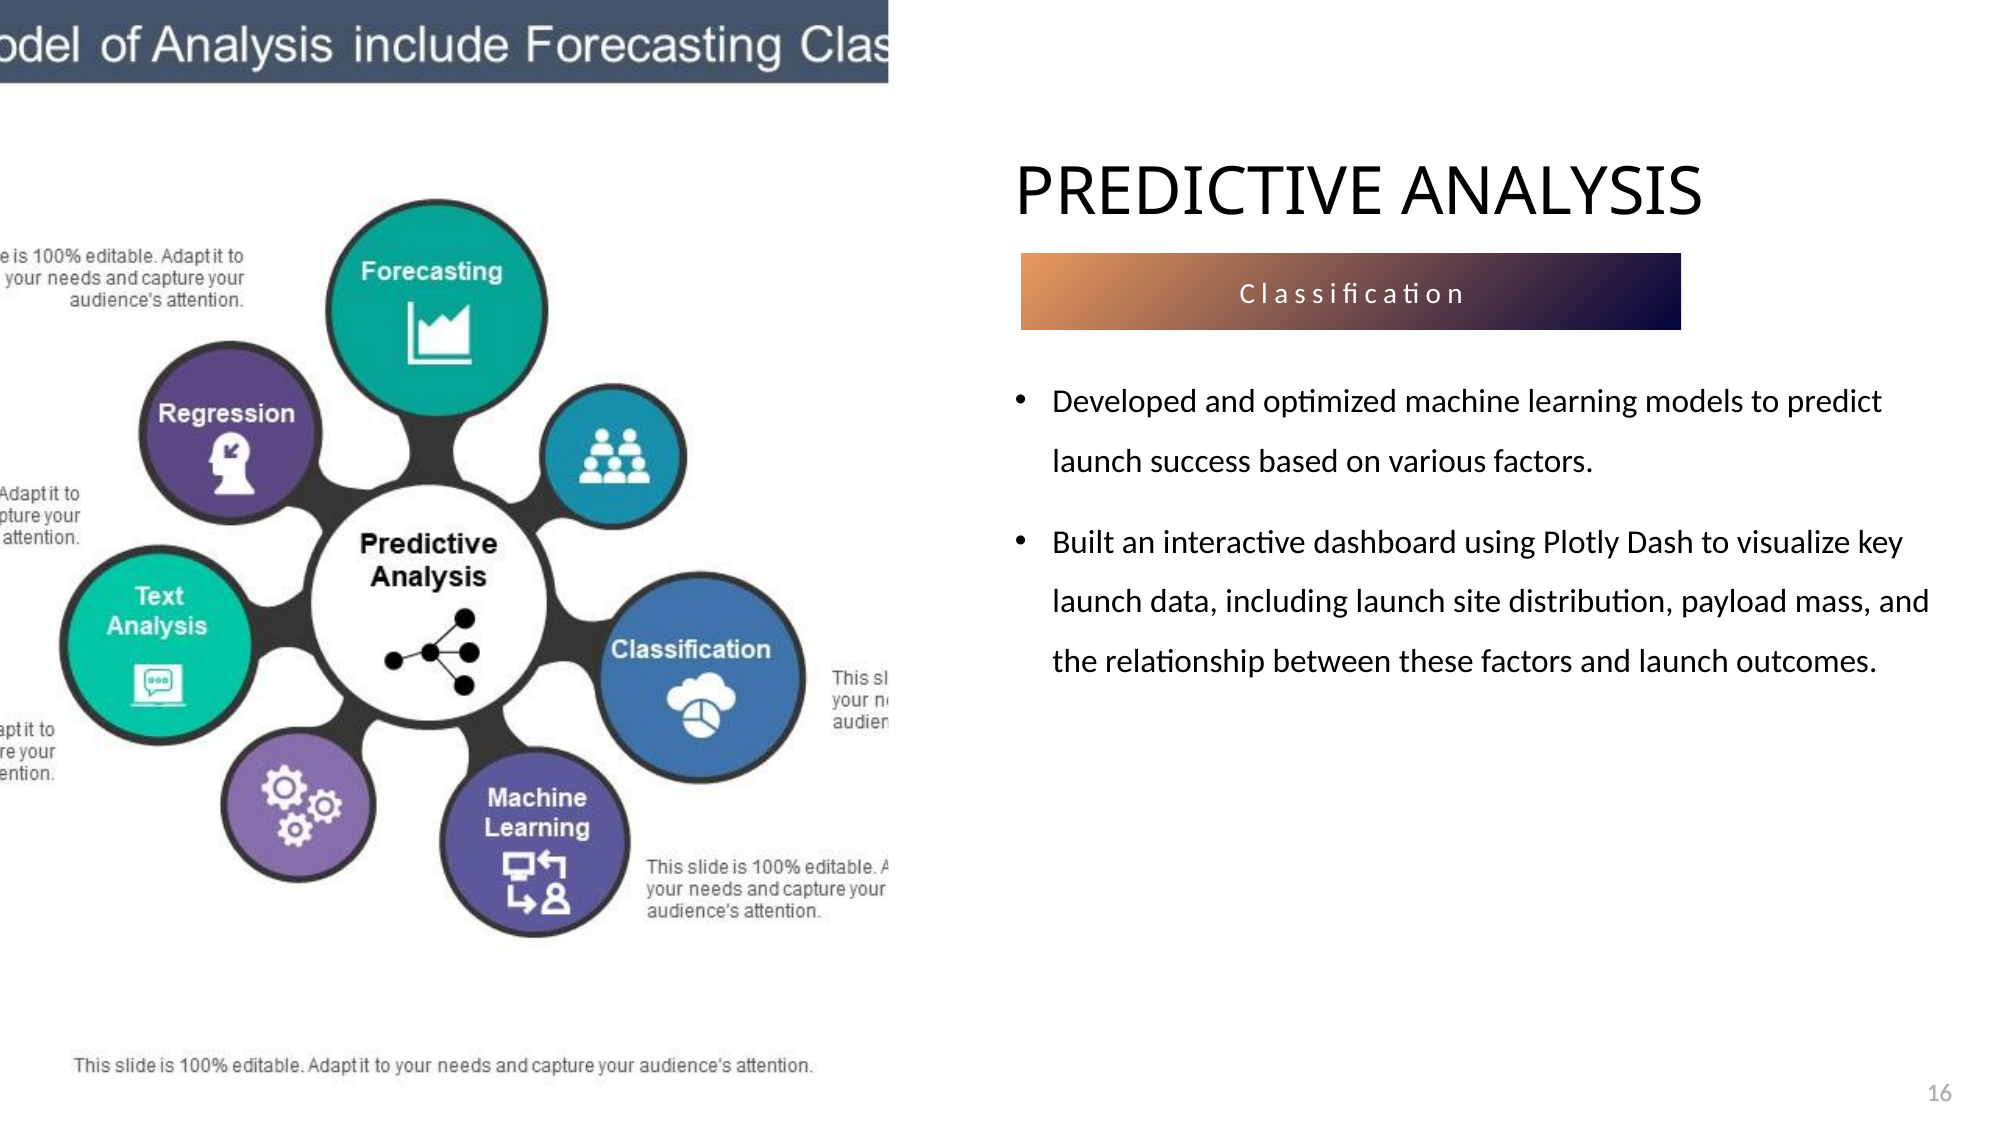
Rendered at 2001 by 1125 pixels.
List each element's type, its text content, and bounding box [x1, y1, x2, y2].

list Classification [1021, 253, 1682, 330]
title Predictive Analysis [999, 100, 1968, 246]
picture [0, 0, 889, 1124]
list Developed and optimized machine learning models to predict launch success based on various factors. Built an interactive dashboard using Plotly Dash to visualize key launch data, including launch site distribution, payload mass, and the relationship between these factors and launch outcomes. [999, 351, 1948, 716]
slide_number 16 [1894, 1061, 1968, 1121]
